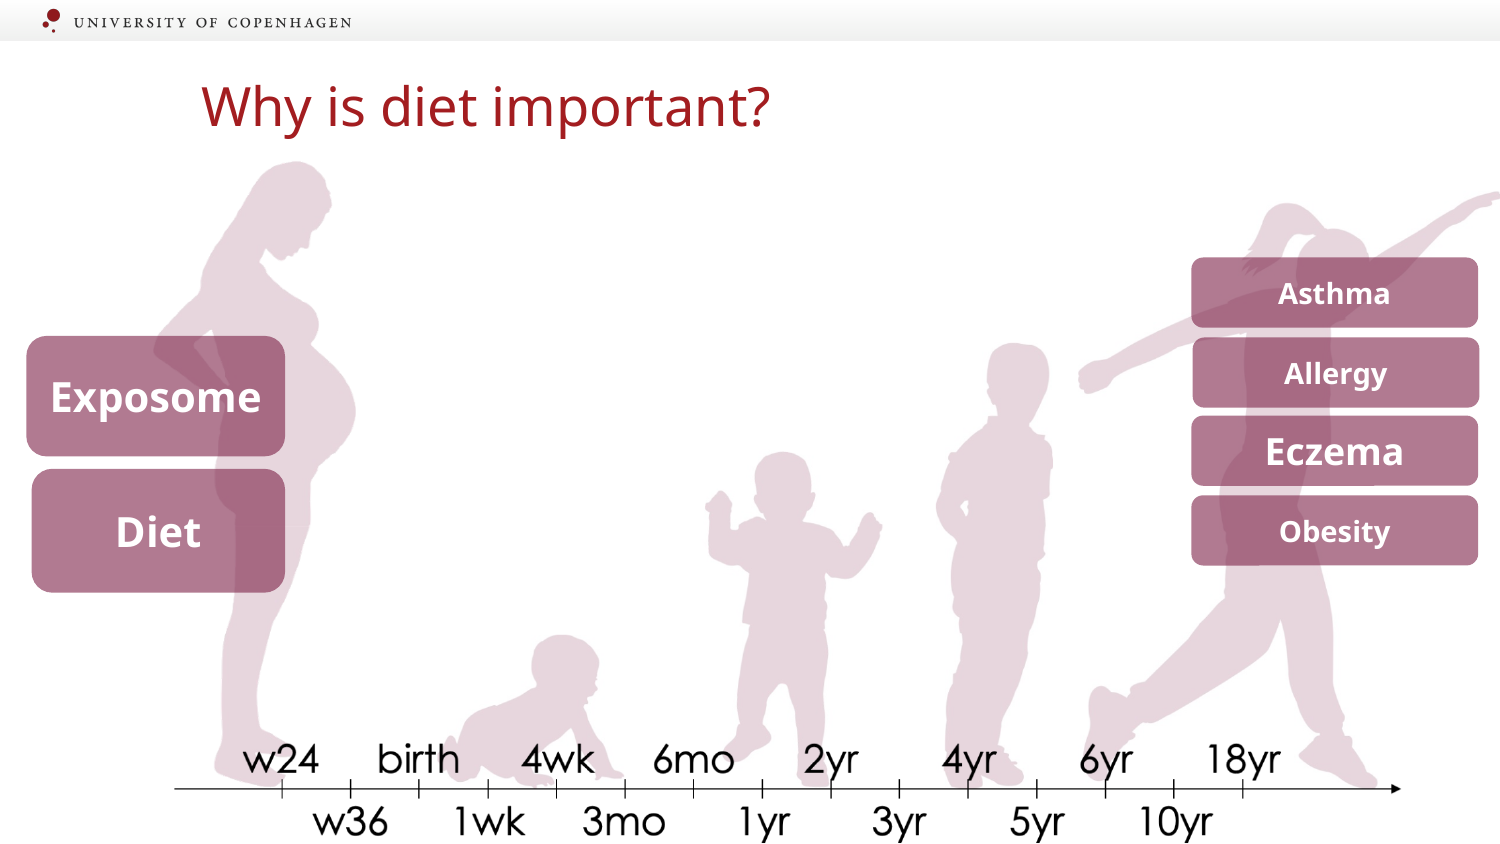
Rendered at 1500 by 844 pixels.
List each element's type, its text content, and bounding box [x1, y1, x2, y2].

title Why is diet important? [189, 50, 1375, 117]
picture [41, 7, 62, 34]
picture [149, 119, 1500, 844]
picture [69, 11, 357, 32]
text_box Exposome [26, 335, 144, 457]
text_box Diet [31, 468, 144, 593]
